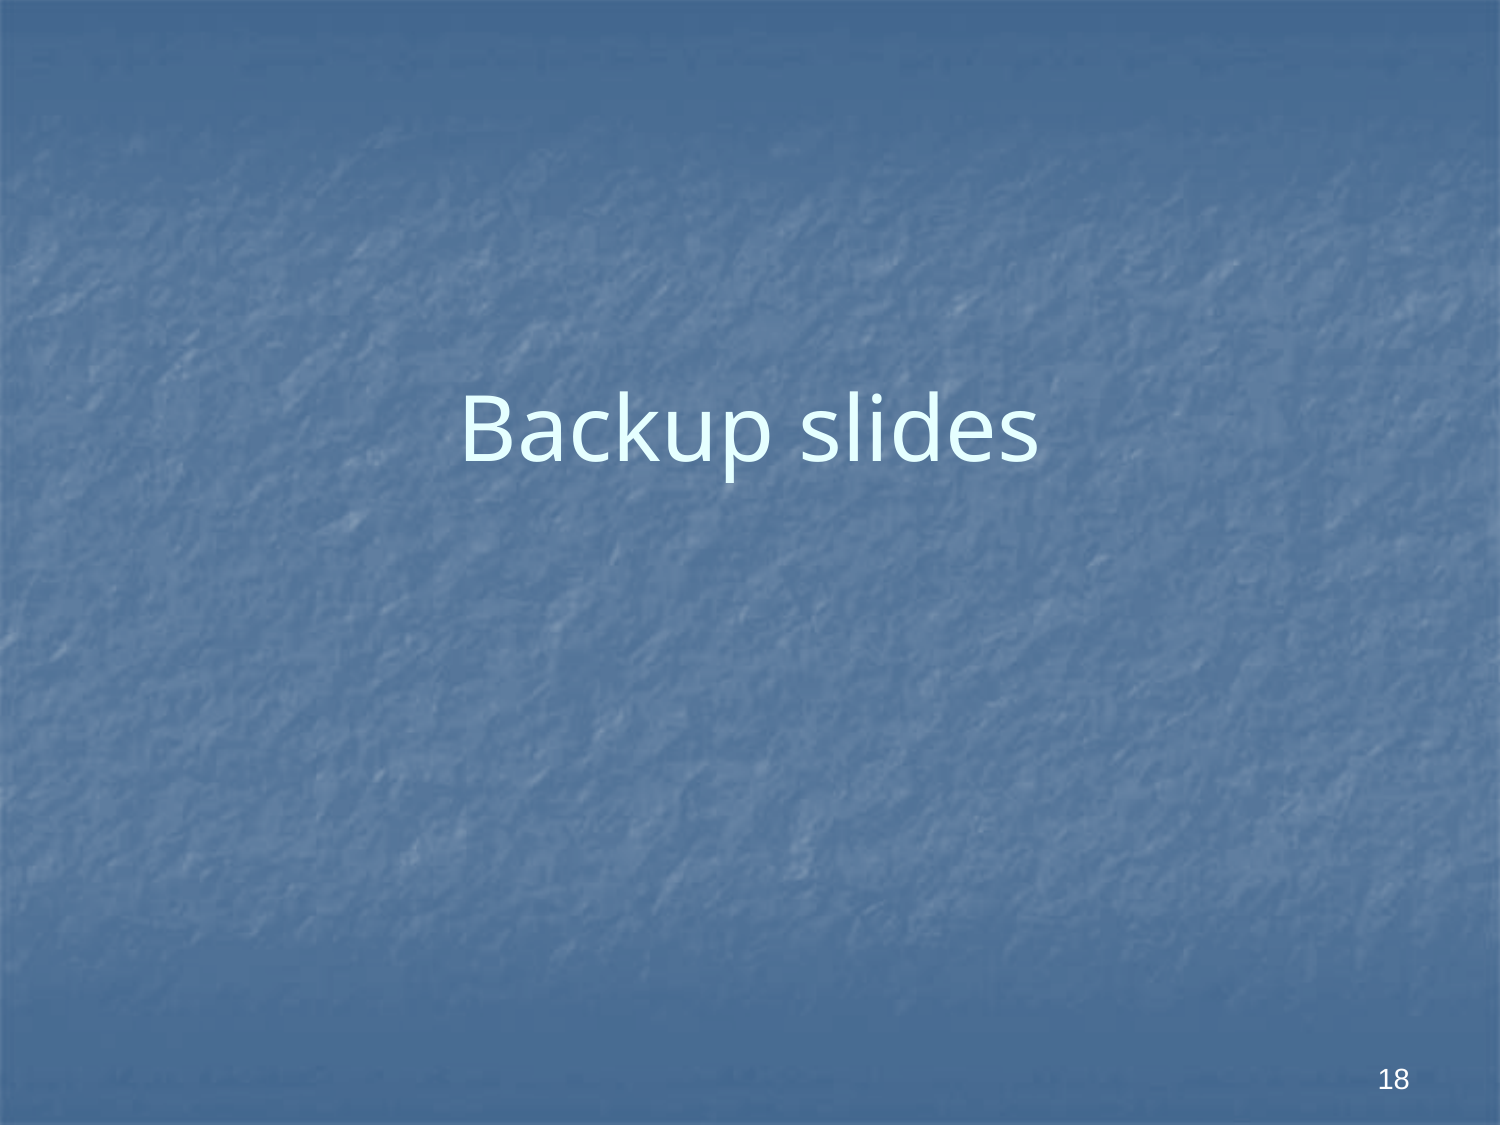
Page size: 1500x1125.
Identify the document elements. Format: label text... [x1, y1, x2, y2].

slide_number 18 [1074, 1024, 1426, 1103]
title Backup slides [112, 274, 1388, 576]
